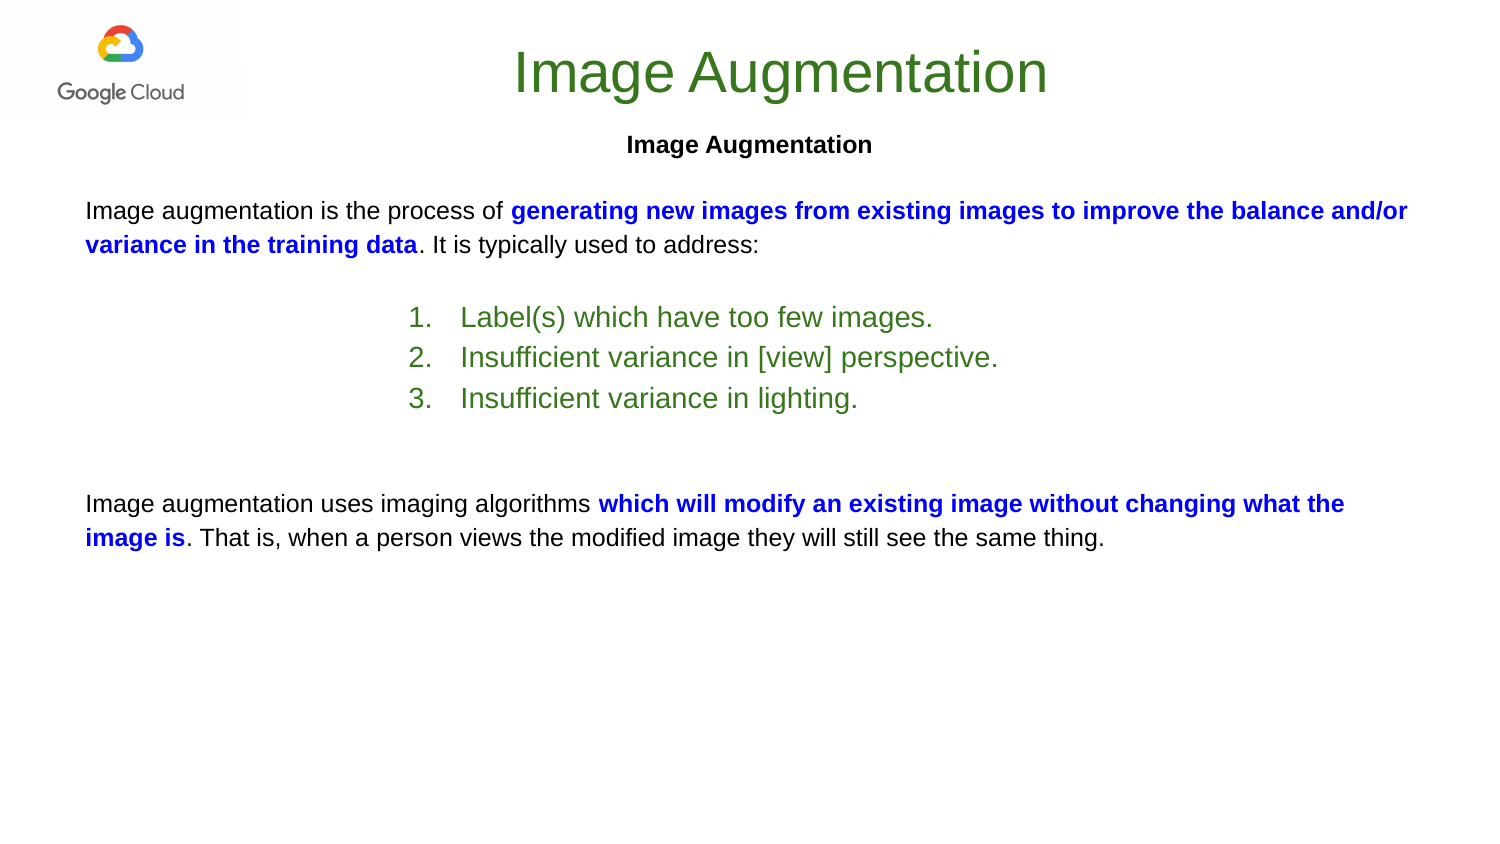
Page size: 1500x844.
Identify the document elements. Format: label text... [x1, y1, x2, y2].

picture [0, 0, 241, 121]
text_box Image Augmentation Image augmentation is the process of generating new images from existing images to improve the balance and/or variance in the training data. It is typically used to address: Label(s) which have too few images. Insufficient variance in [view] perspective. Insufficient variance in lighting. Image augmentation uses imaging algorithms which will modify an existing image without changing what the image is. That is, when a person views the modified image they will still see the same thing. [70, 109, 1430, 799]
subtitle Image Augmentation [244, 19, 1481, 150]
